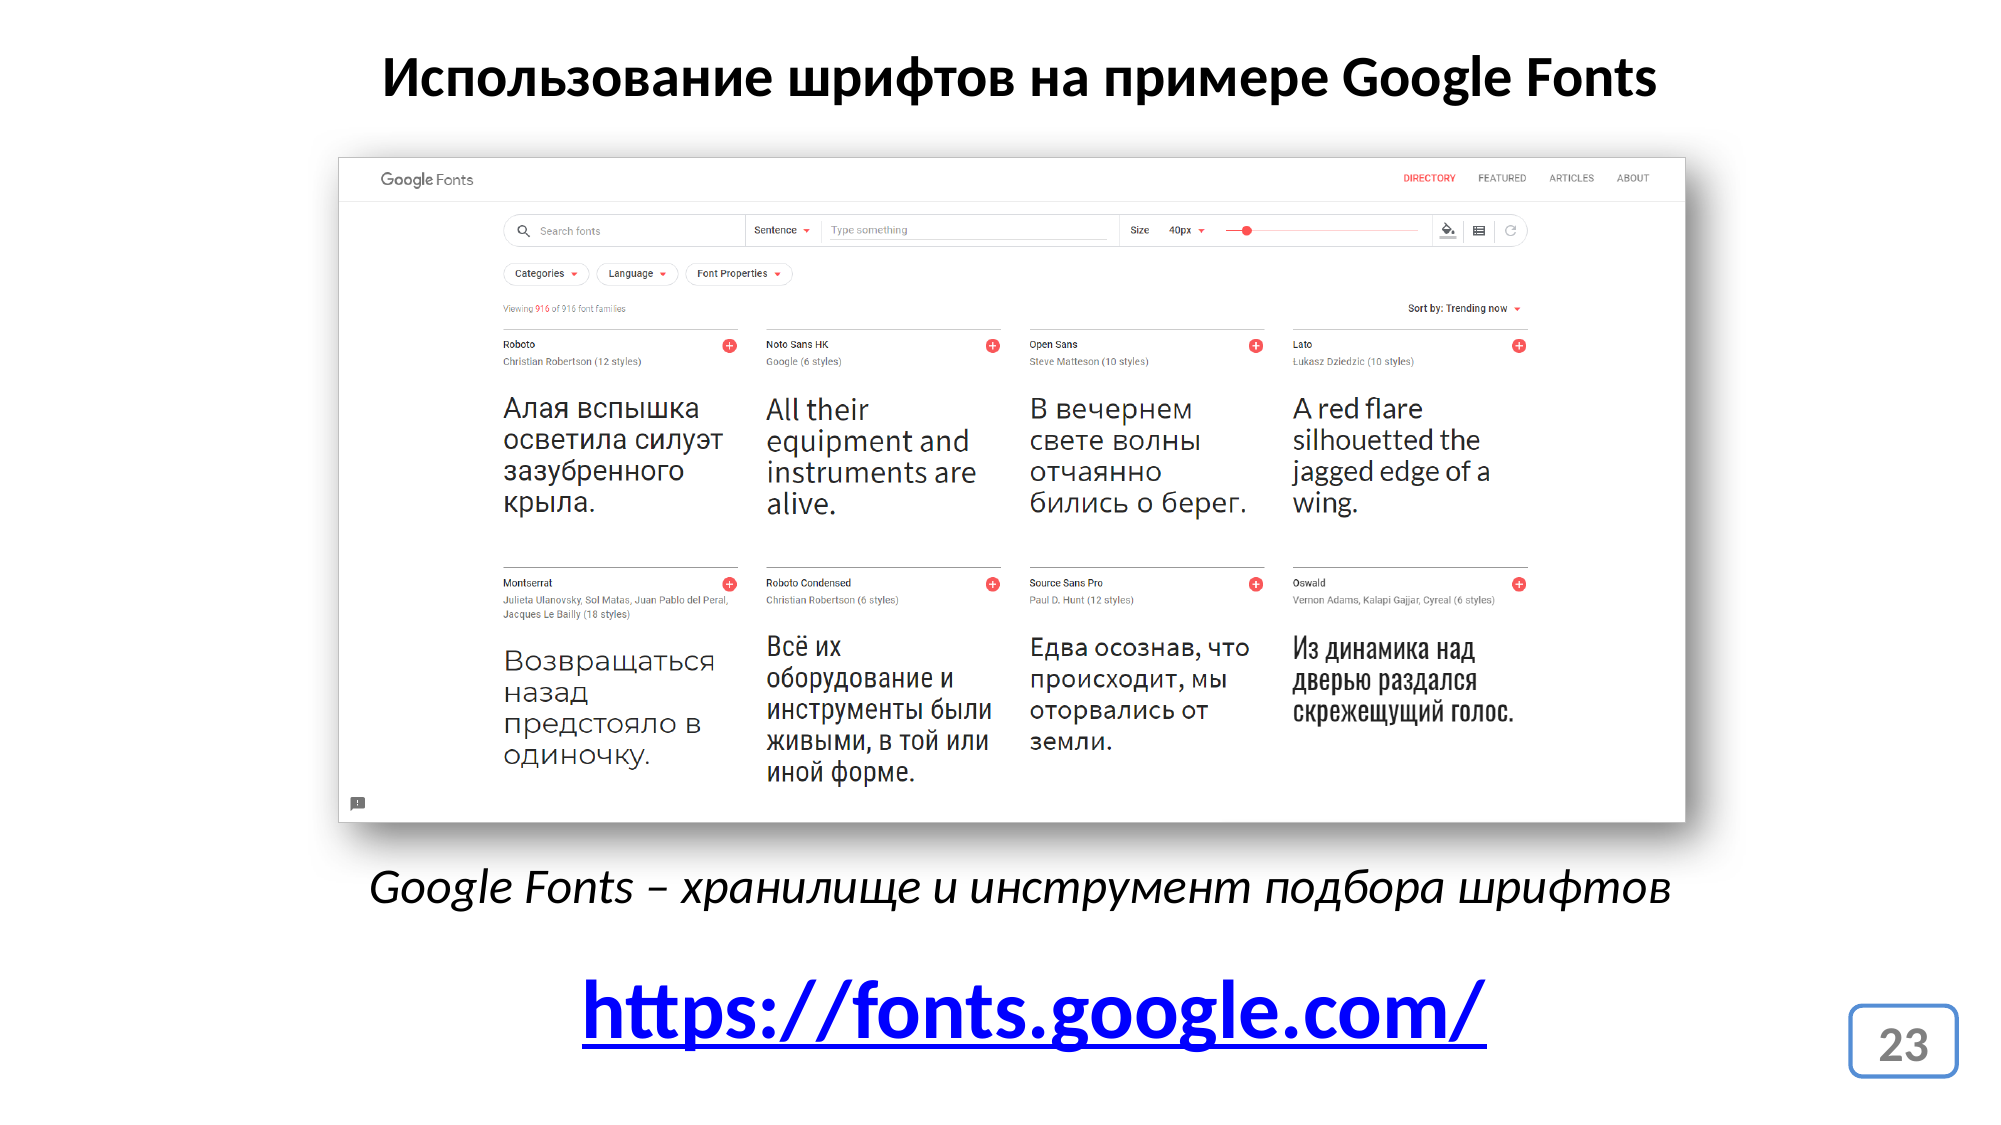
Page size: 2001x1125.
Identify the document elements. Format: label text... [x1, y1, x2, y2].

text_box 23 [1848, 1003, 1959, 1079]
text_box https://fonts.google.com/ [374, 947, 1694, 1063]
picture [338, 156, 1686, 823]
text_box Google Fonts – хранилище и инструмент подбора шрифтов [354, 866, 1688, 921]
text_box Использование шрифтов на примере Google Fonts [368, 30, 1673, 116]
